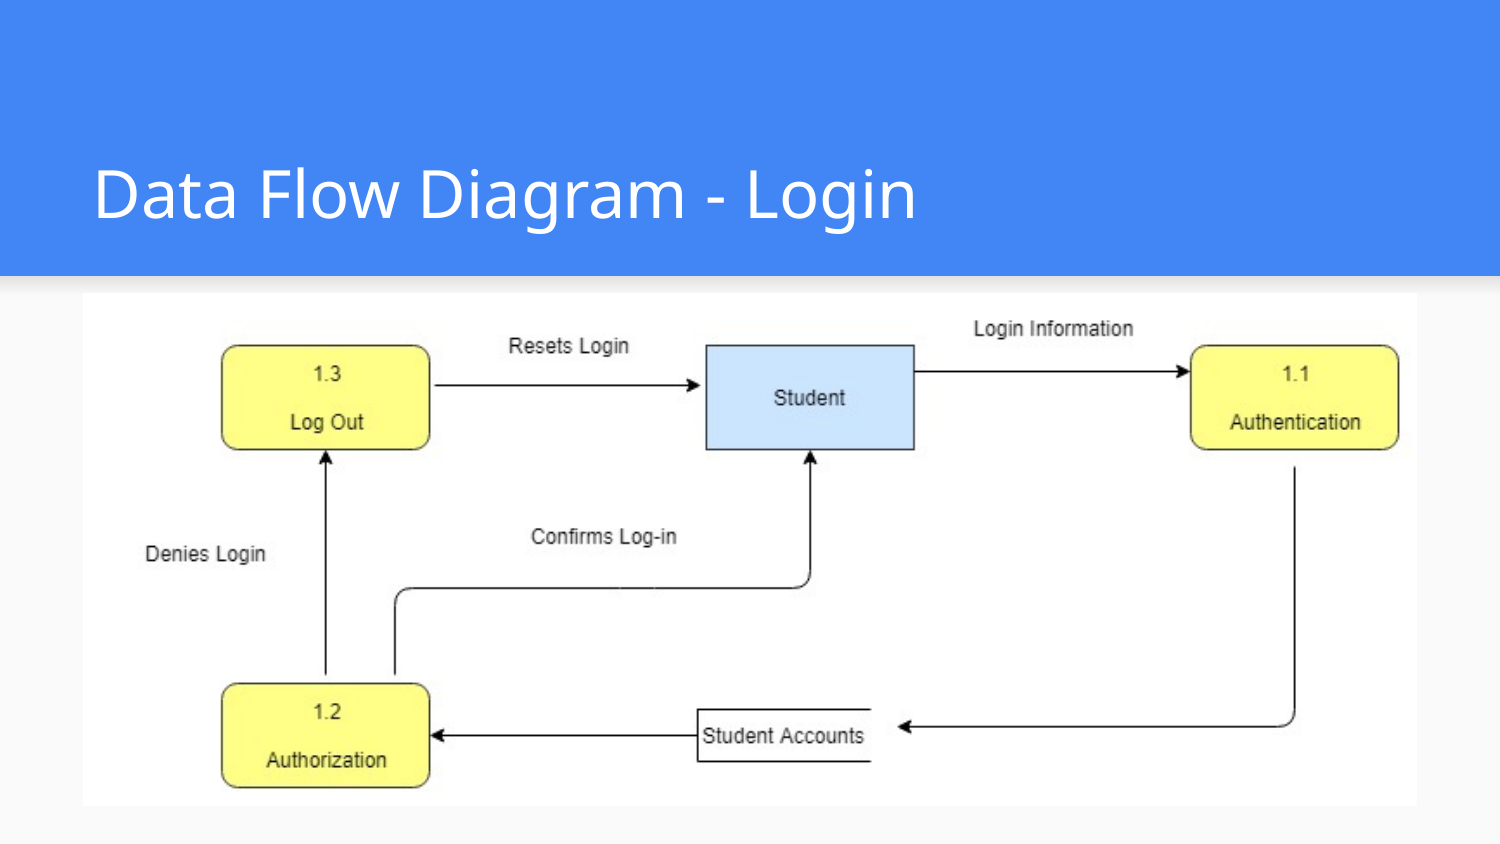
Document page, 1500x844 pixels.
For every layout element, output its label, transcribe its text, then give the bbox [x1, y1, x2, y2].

title Data Flow Diagram - Login [77, 121, 1427, 248]
picture [83, 293, 1417, 806]
